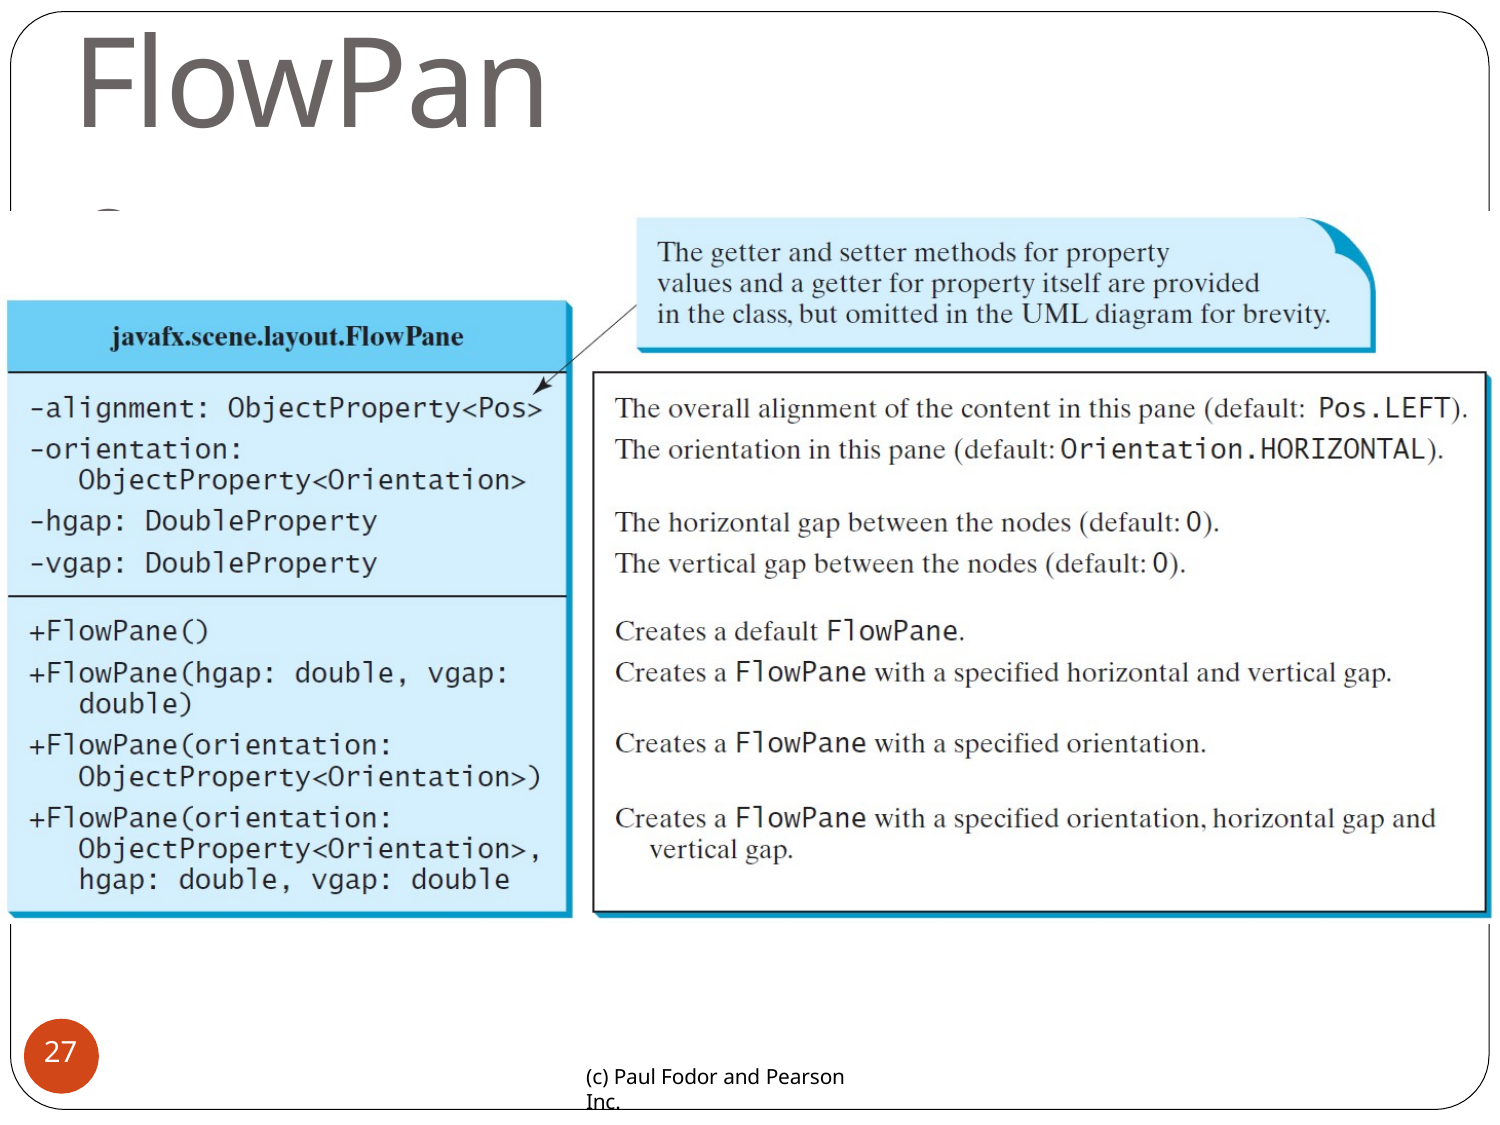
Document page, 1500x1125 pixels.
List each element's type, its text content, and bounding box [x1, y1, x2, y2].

picture [0, 211, 1500, 925]
slide_number 27 [37, 1038, 85, 1125]
title FlowPane [69, 0, 582, 209]
text_box [23, 1018, 99, 1086]
footer (c) Paul Fodor and Pearson Inc. [583, 1063, 882, 1125]
